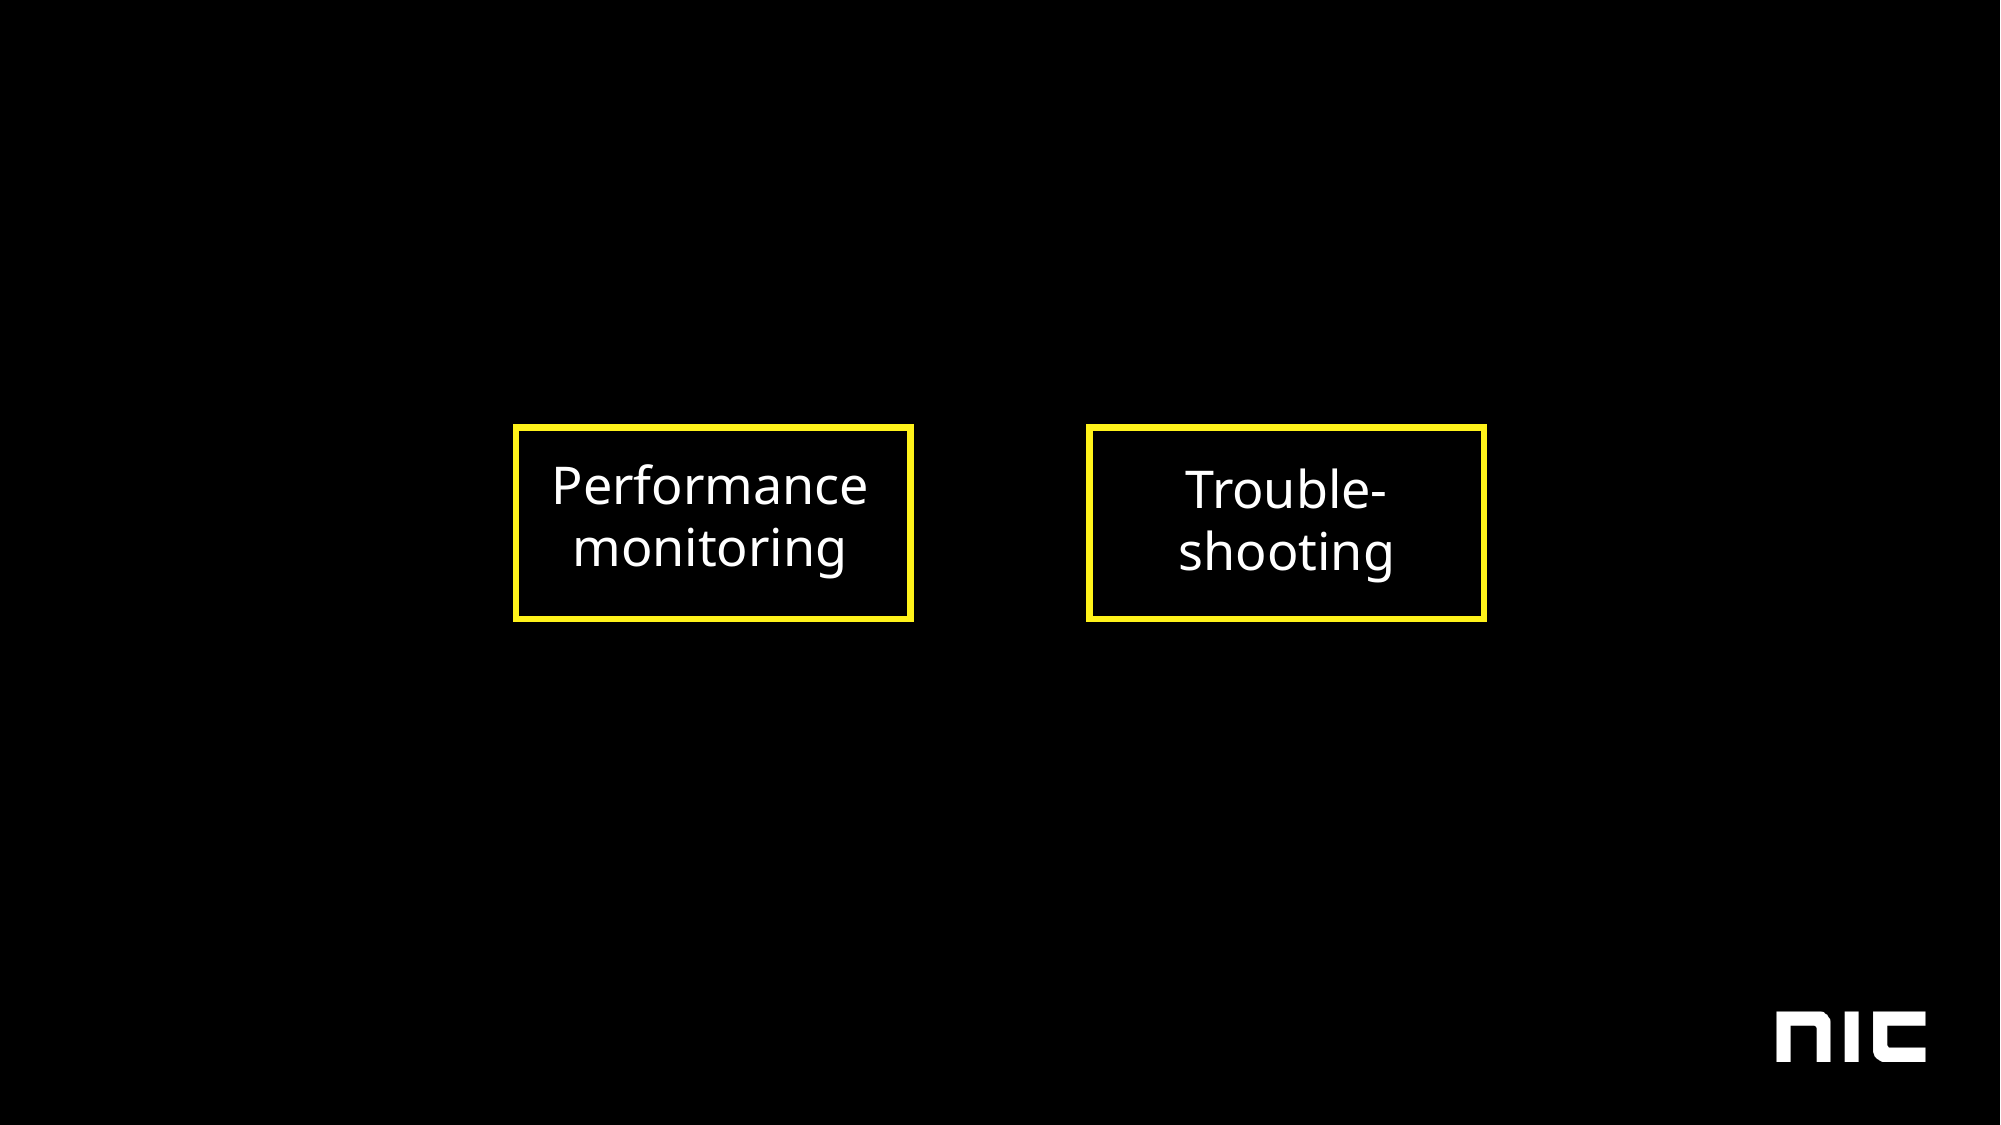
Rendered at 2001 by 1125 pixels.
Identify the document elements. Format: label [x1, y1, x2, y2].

picture [1769, 1008, 2000, 1125]
text_box [513, 427, 911, 619]
text_box [1089, 427, 1485, 619]
